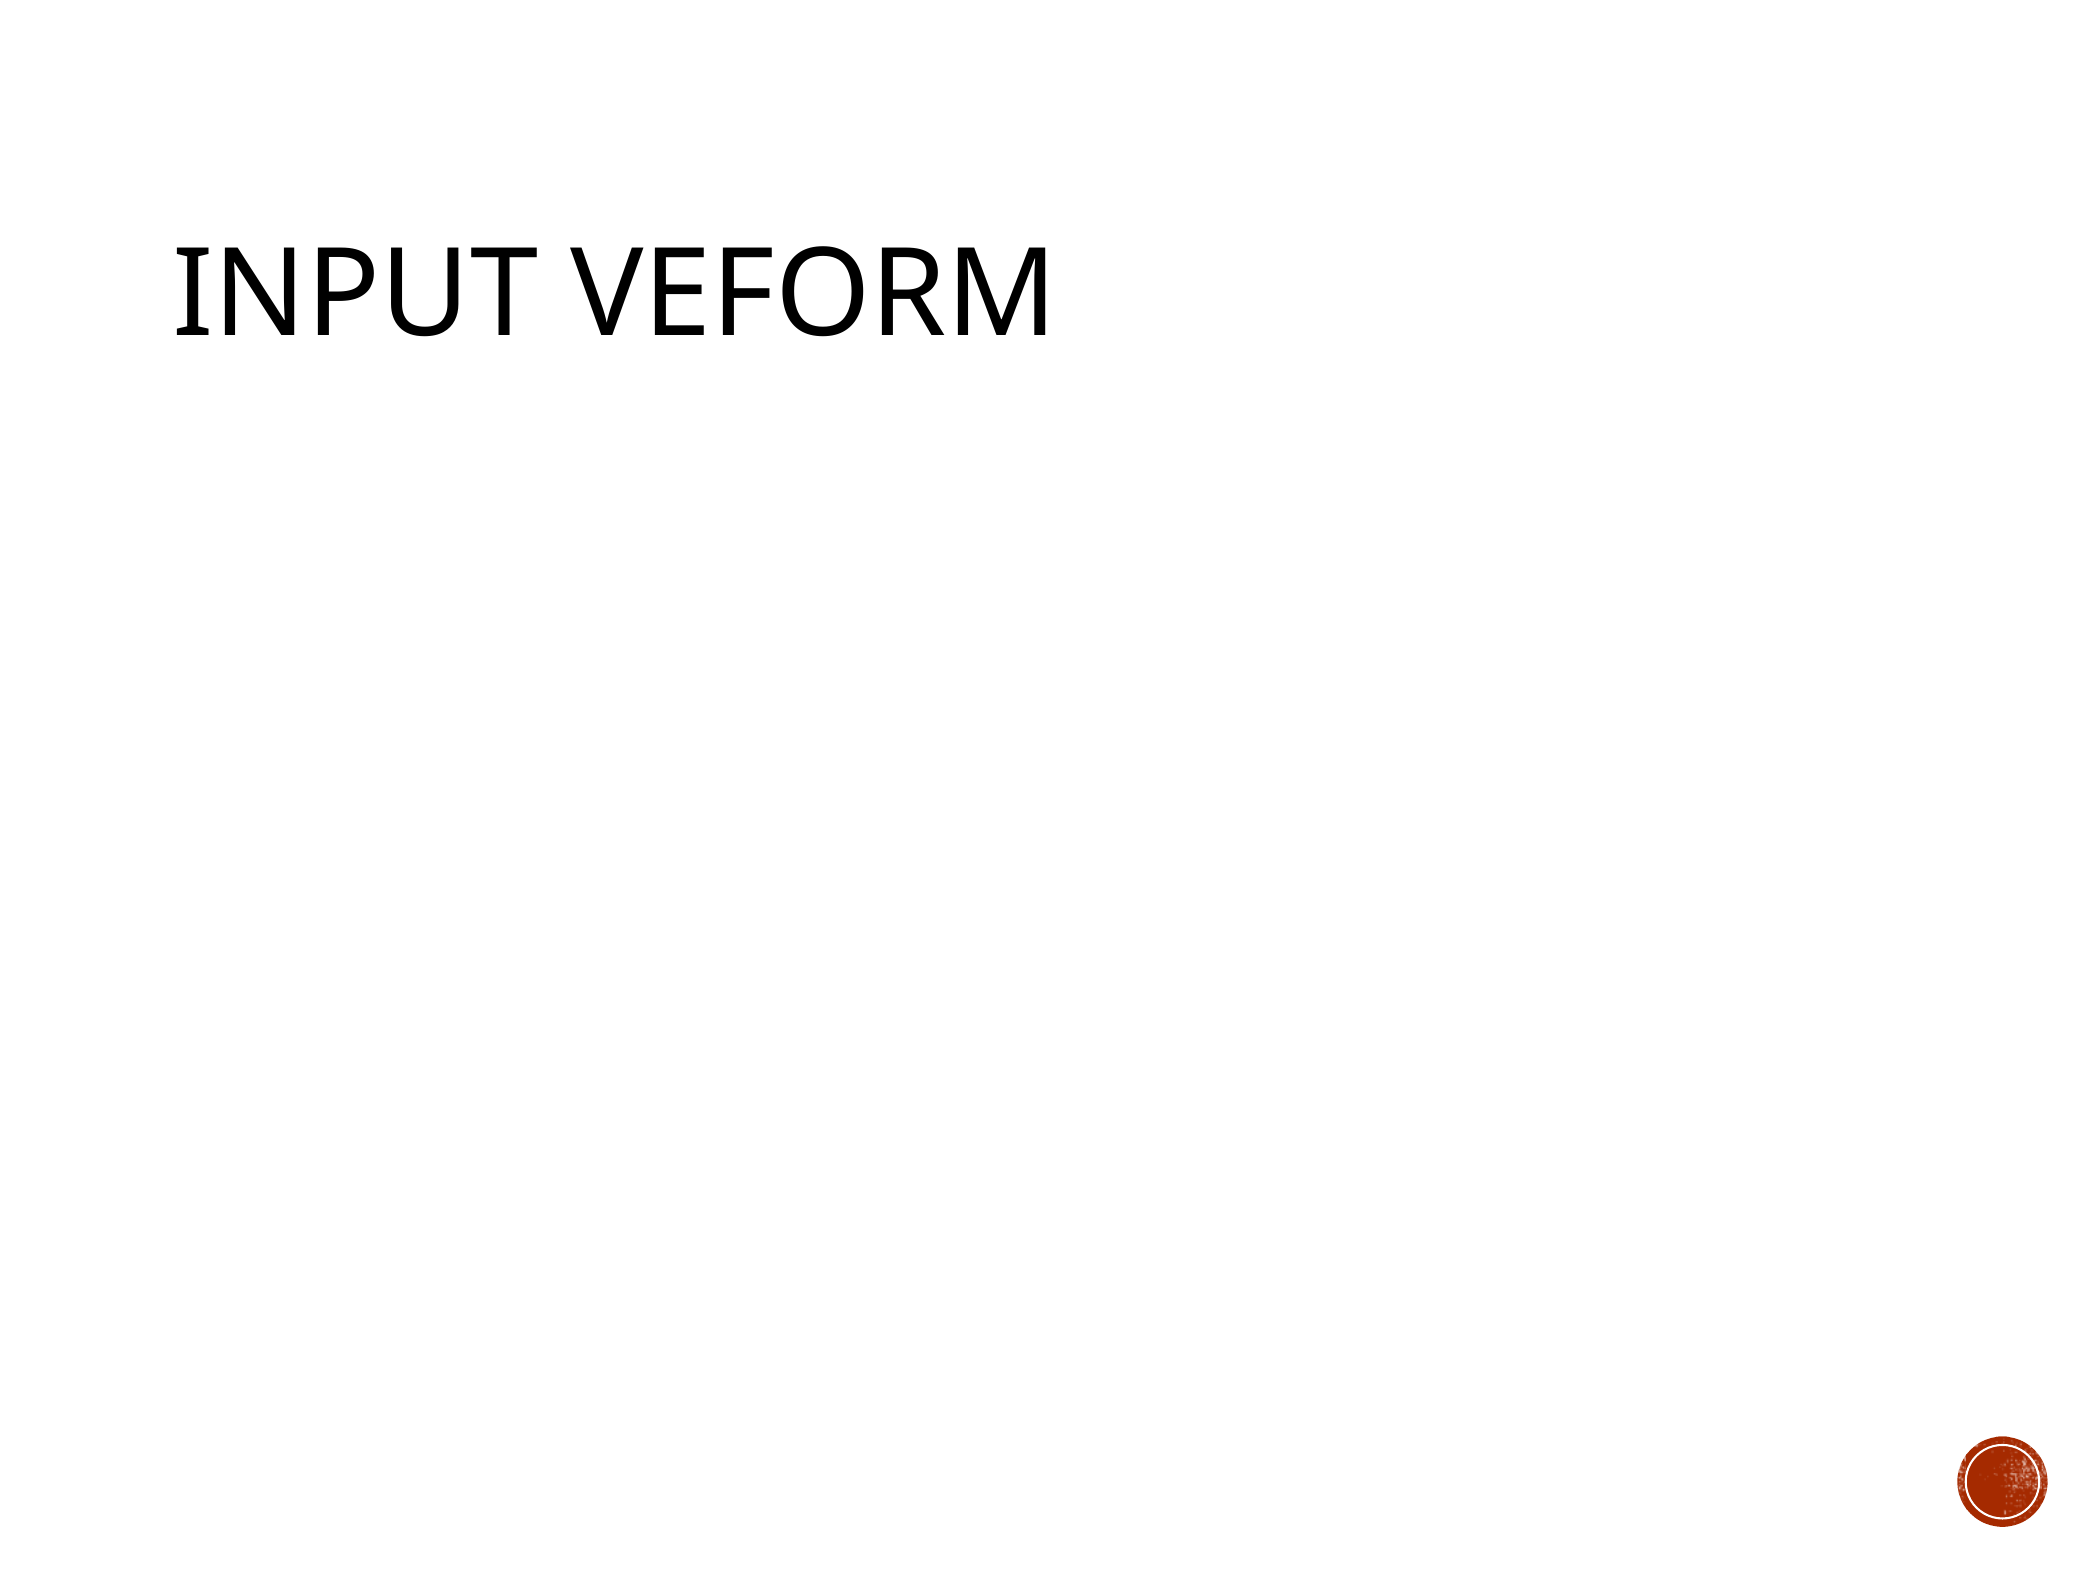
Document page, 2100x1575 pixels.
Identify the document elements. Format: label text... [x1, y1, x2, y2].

title Input veform [157, 111, 1943, 481]
